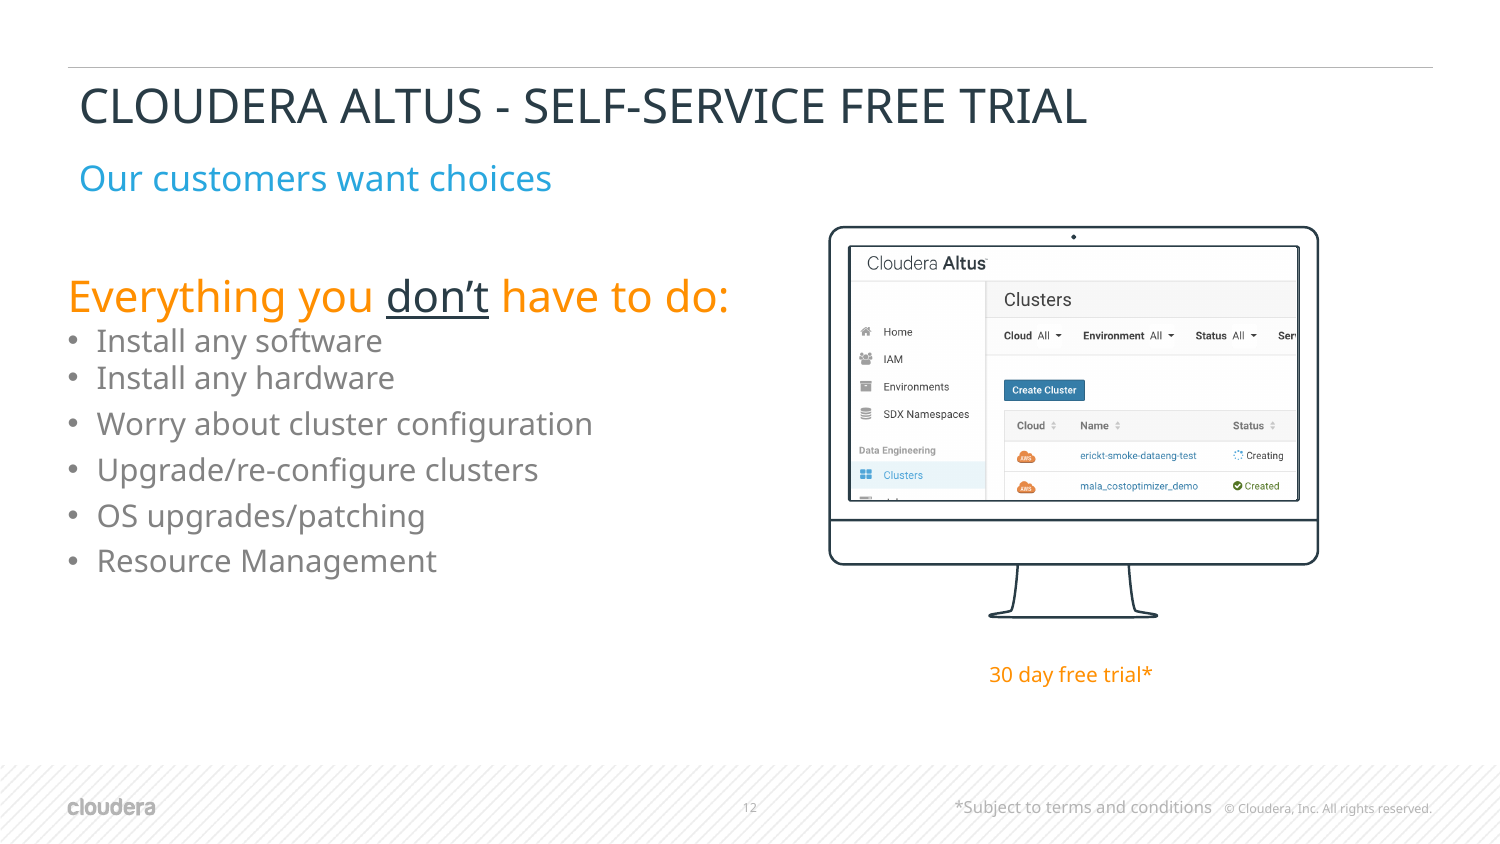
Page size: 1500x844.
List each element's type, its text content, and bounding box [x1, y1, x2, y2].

title CLOUDERA ALTUS - SELF-SERVICE FREE TRIAL [67, 75, 1433, 144]
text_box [828, 226, 1319, 619]
text_box 30 day free trial* [978, 650, 1191, 681]
picture [0, 765, 1500, 844]
list Our customers want choices [67, 144, 1433, 195]
picture [851, 247, 1297, 500]
list Everything you don’t have to do: Install any software Install any hardware Worry about cluster configuration Upgrade/re-configure clusters OS upgrades/patching Resource Management [67, 263, 1433, 668]
text_box *Subject to terms and conditions [943, 781, 1500, 833]
